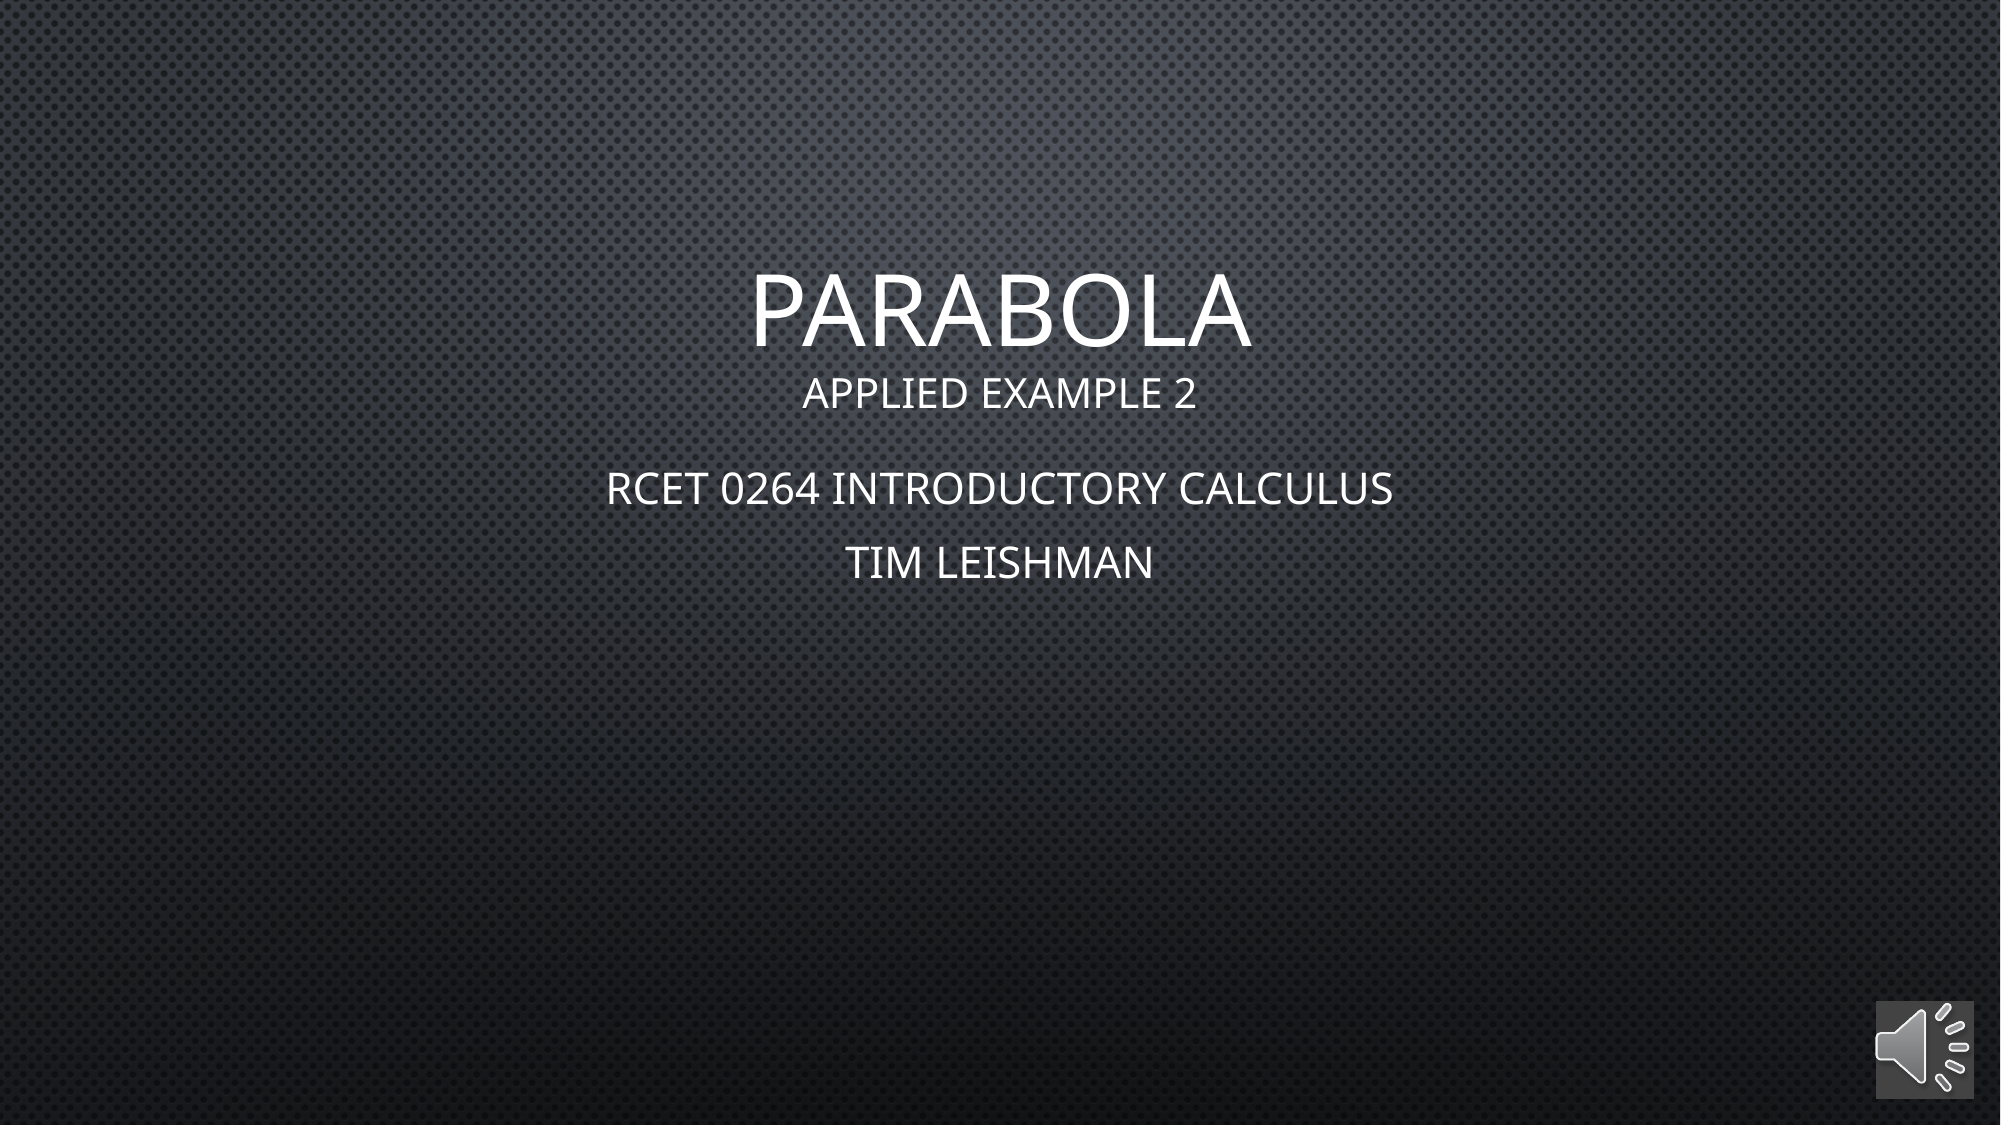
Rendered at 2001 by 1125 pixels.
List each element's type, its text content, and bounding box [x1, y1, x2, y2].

title Parabola Applied example 2 [288, 111, 1712, 425]
picture [1874, 999, 1976, 1101]
subtitle RCET 0264 Introductory Calculus Tim Leishman [288, 453, 1712, 766]
